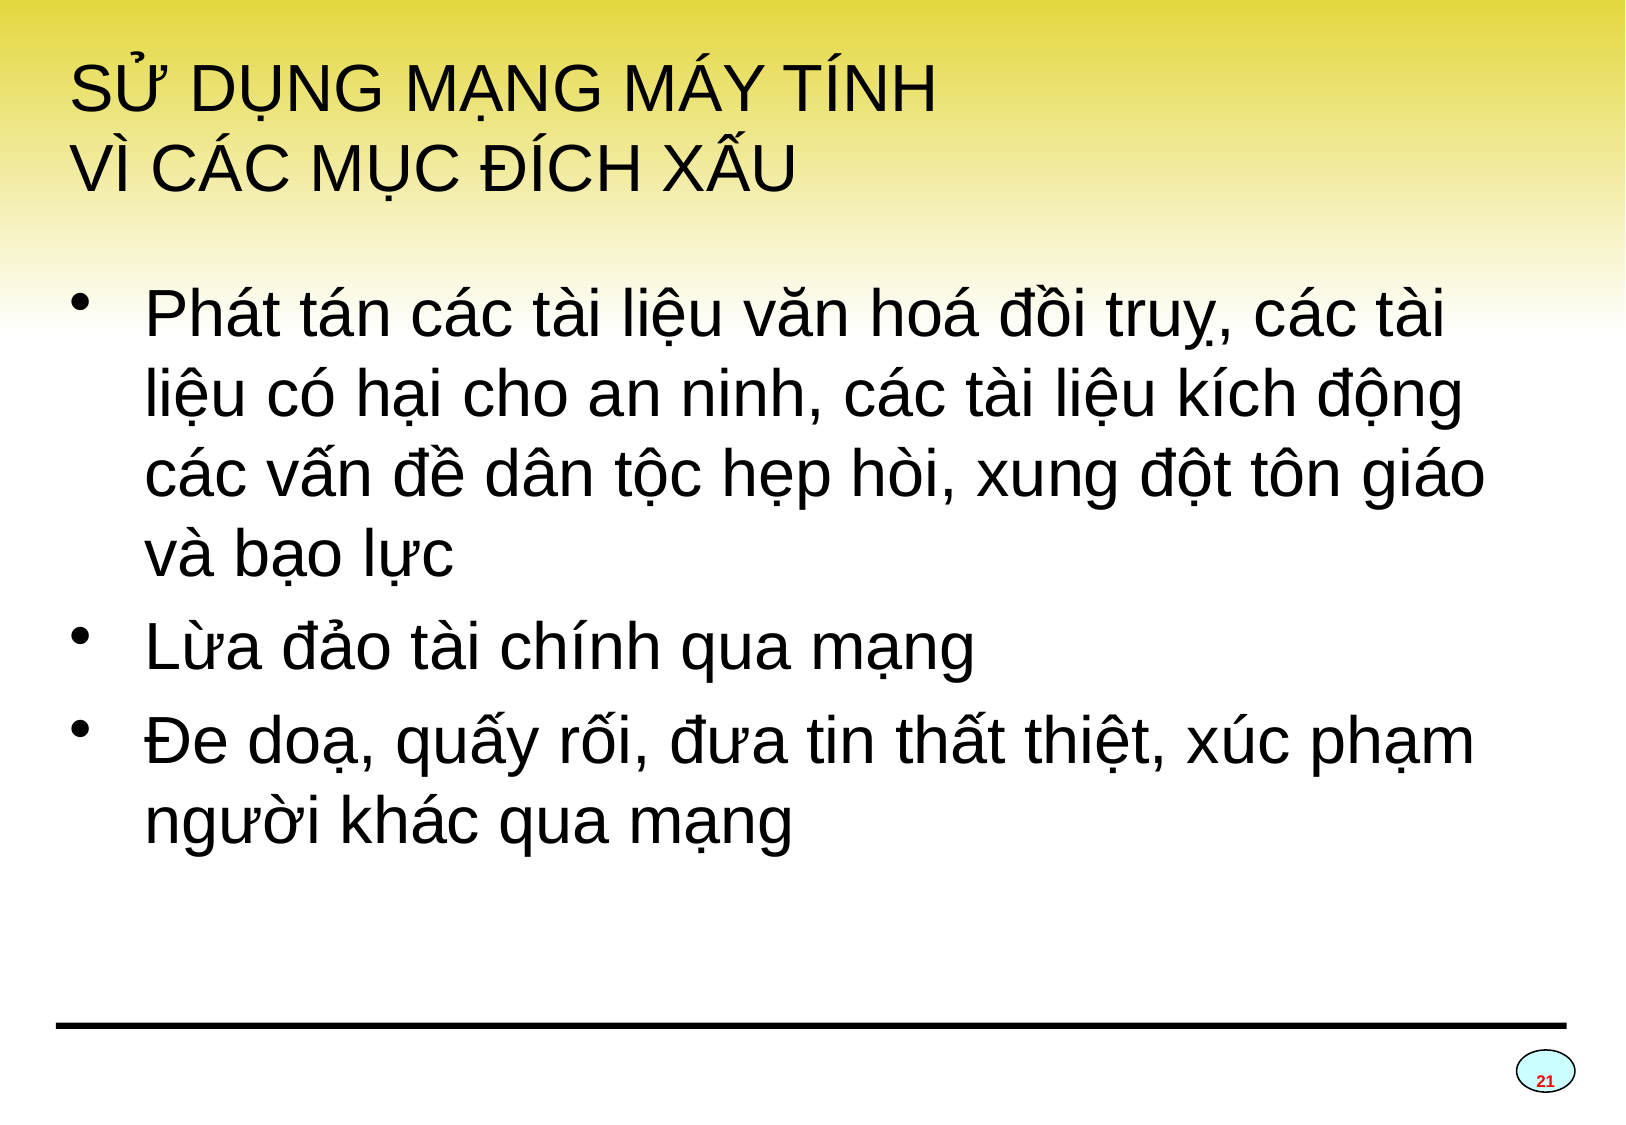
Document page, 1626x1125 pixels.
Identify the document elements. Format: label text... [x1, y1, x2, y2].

list Phát tán các tài liệu văn hoá đồi truỵ, các tài liệu có hại cho an ninh, các tài liệu kích động các vấn đề dân tộc hẹp hòi, xung đột tôn giáo và bạo lực Lừa đảo tài chính qua mạng Đe doạ, quấy rối, đưa tin thất thiệt, xúc phạm người khác qua mạng [54, 262, 1529, 1013]
title SỬ DỤNG MẠNG MÁY TÍNH VÌ CÁC MỤC ĐÍCH XẤU [54, 50, 1585, 213]
